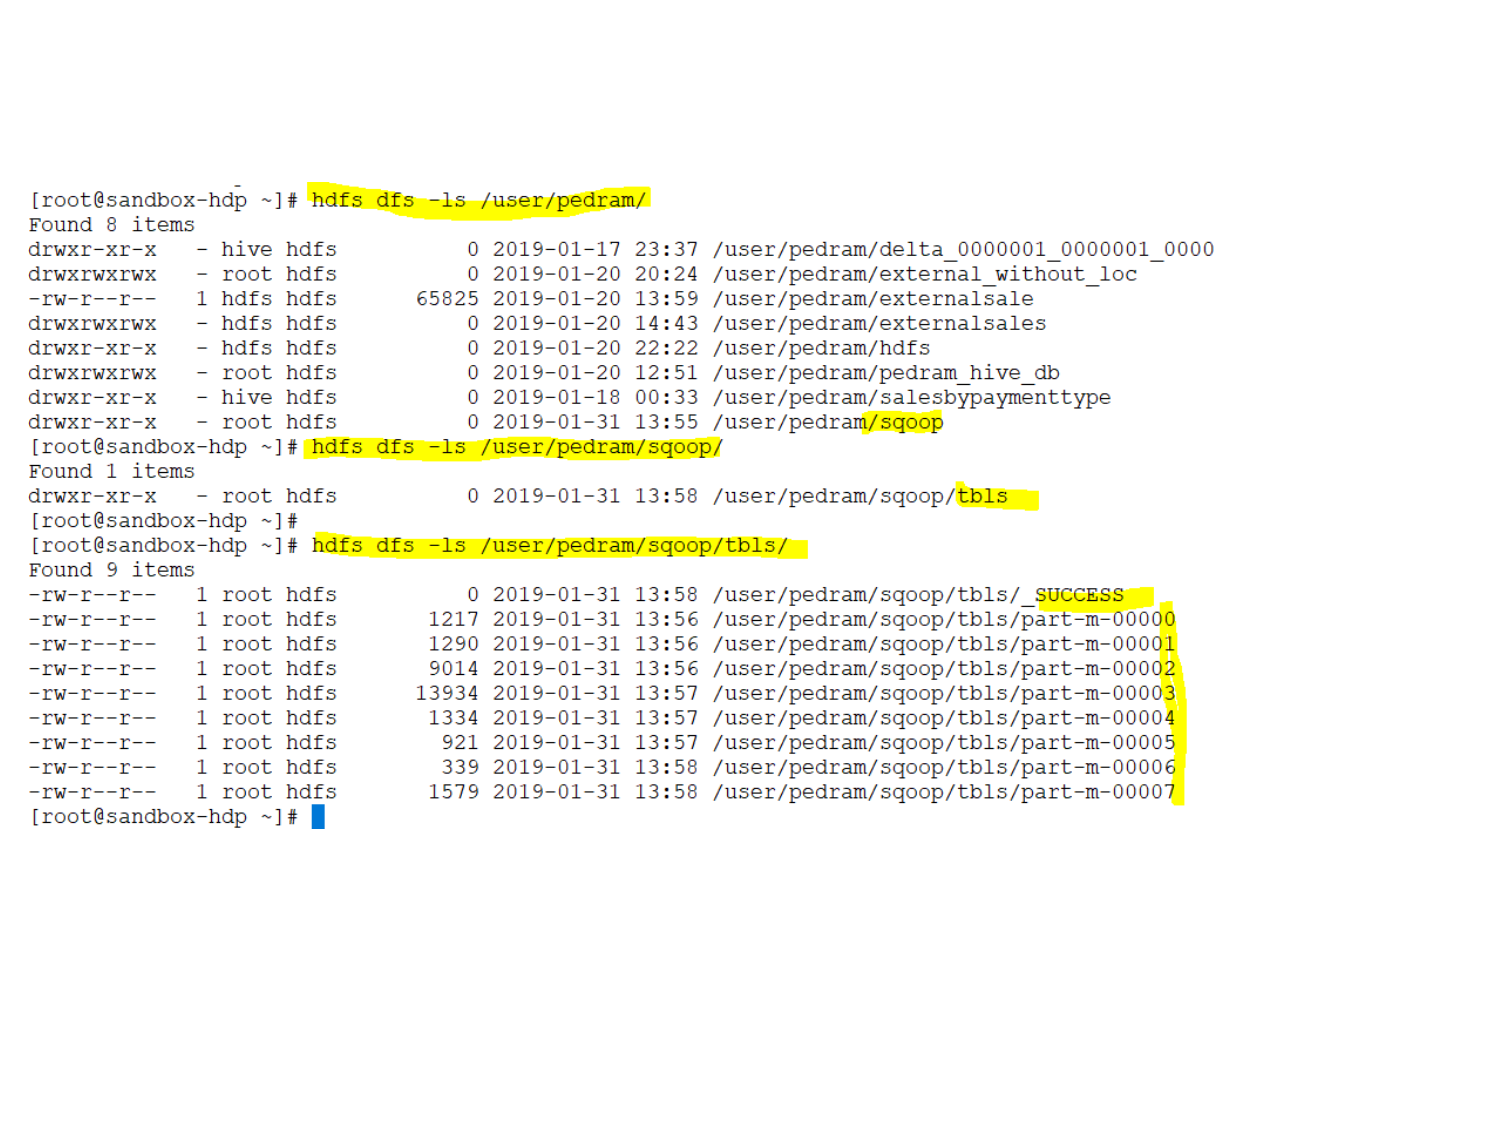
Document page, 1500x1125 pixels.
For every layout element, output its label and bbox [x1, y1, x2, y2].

picture [28, 182, 1283, 829]
